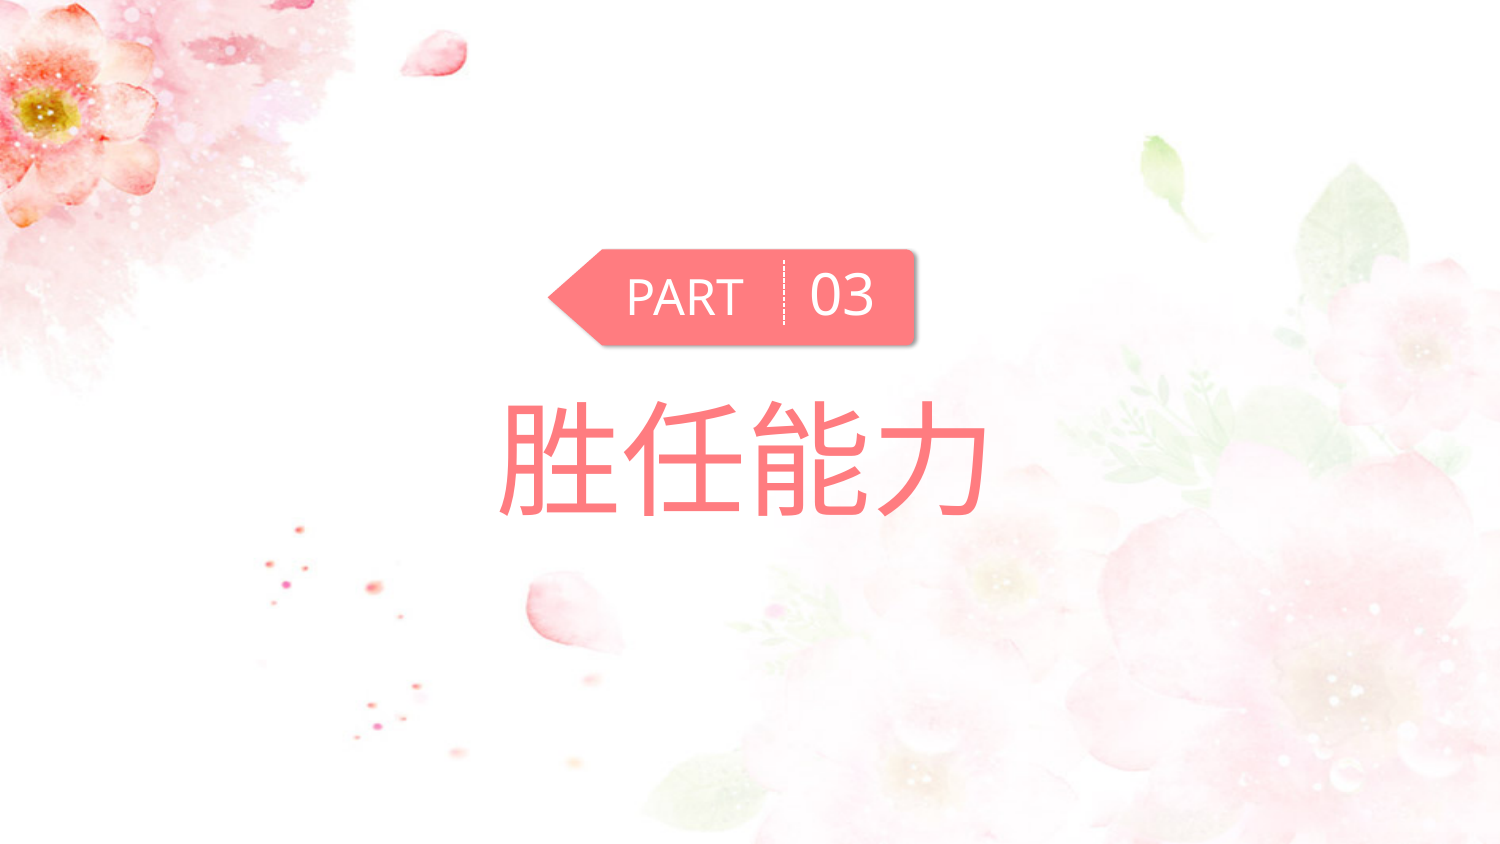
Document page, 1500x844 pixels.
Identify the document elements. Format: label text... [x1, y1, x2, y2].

text_box 胜任能力 [396, 421, 1097, 492]
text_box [547, 249, 915, 346]
picture [0, 0, 1500, 844]
